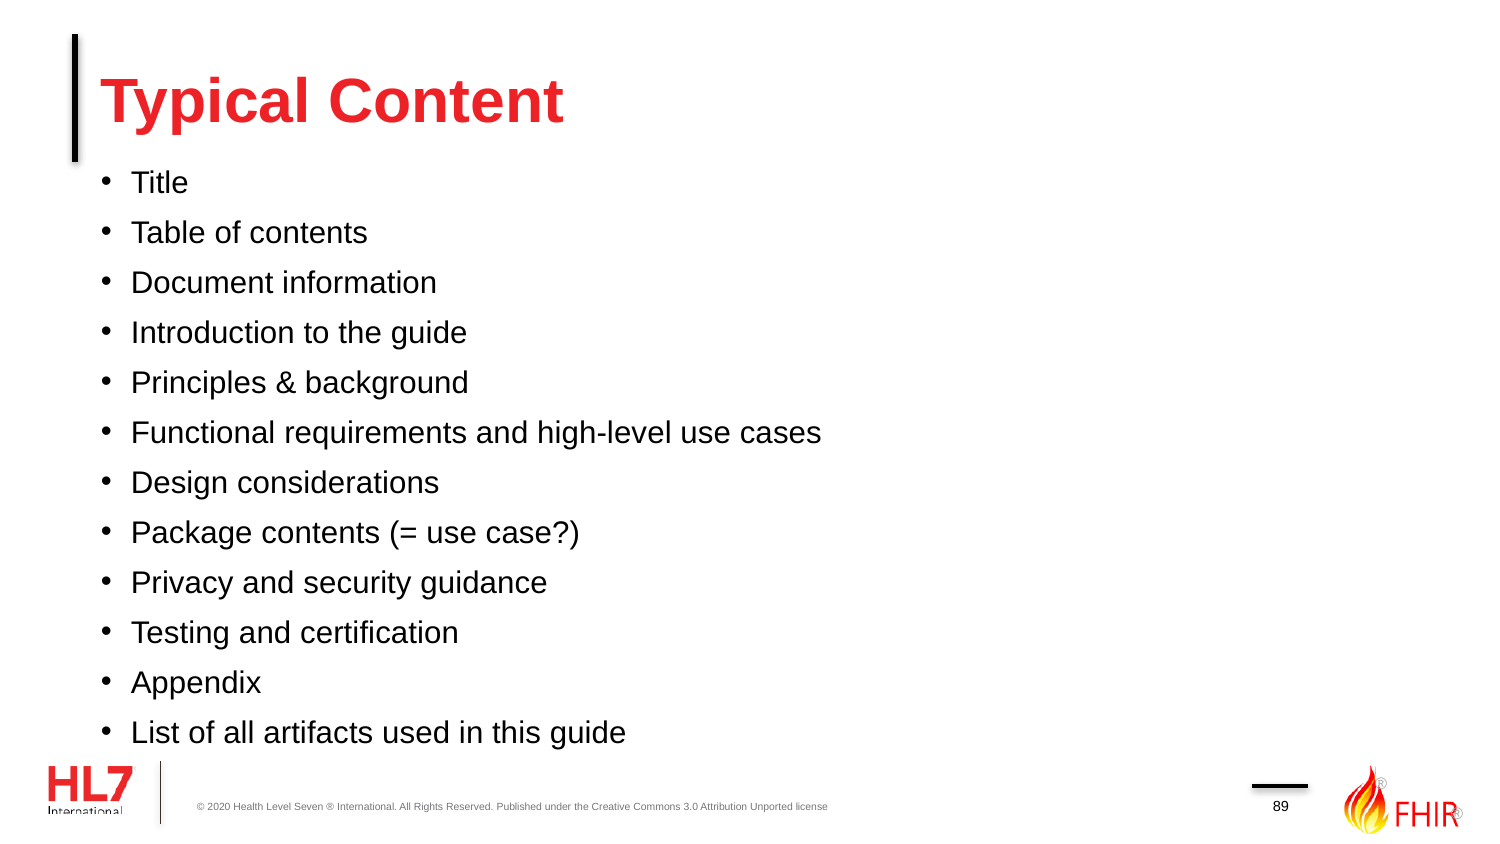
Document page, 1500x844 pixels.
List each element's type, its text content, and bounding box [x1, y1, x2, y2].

footer © 2020 Health Level Seven ® International. All Rights Reserved. Published under the Creative Commons 3.0 Attribution Unported license [196, 786, 941, 813]
list Title Table of contents Document information Introduction to the guide Principles & background Functional requirements and high-level use cases Design considerations Package contents (= use case?) Privacy and security guidance Testing and certification Appendix List of all artifacts used in this guide [100, 162, 1451, 671]
title Typical Content [100, 33, 1451, 162]
slide_number 89 [1258, 786, 1304, 814]
picture [1339, 760, 1463, 837]
